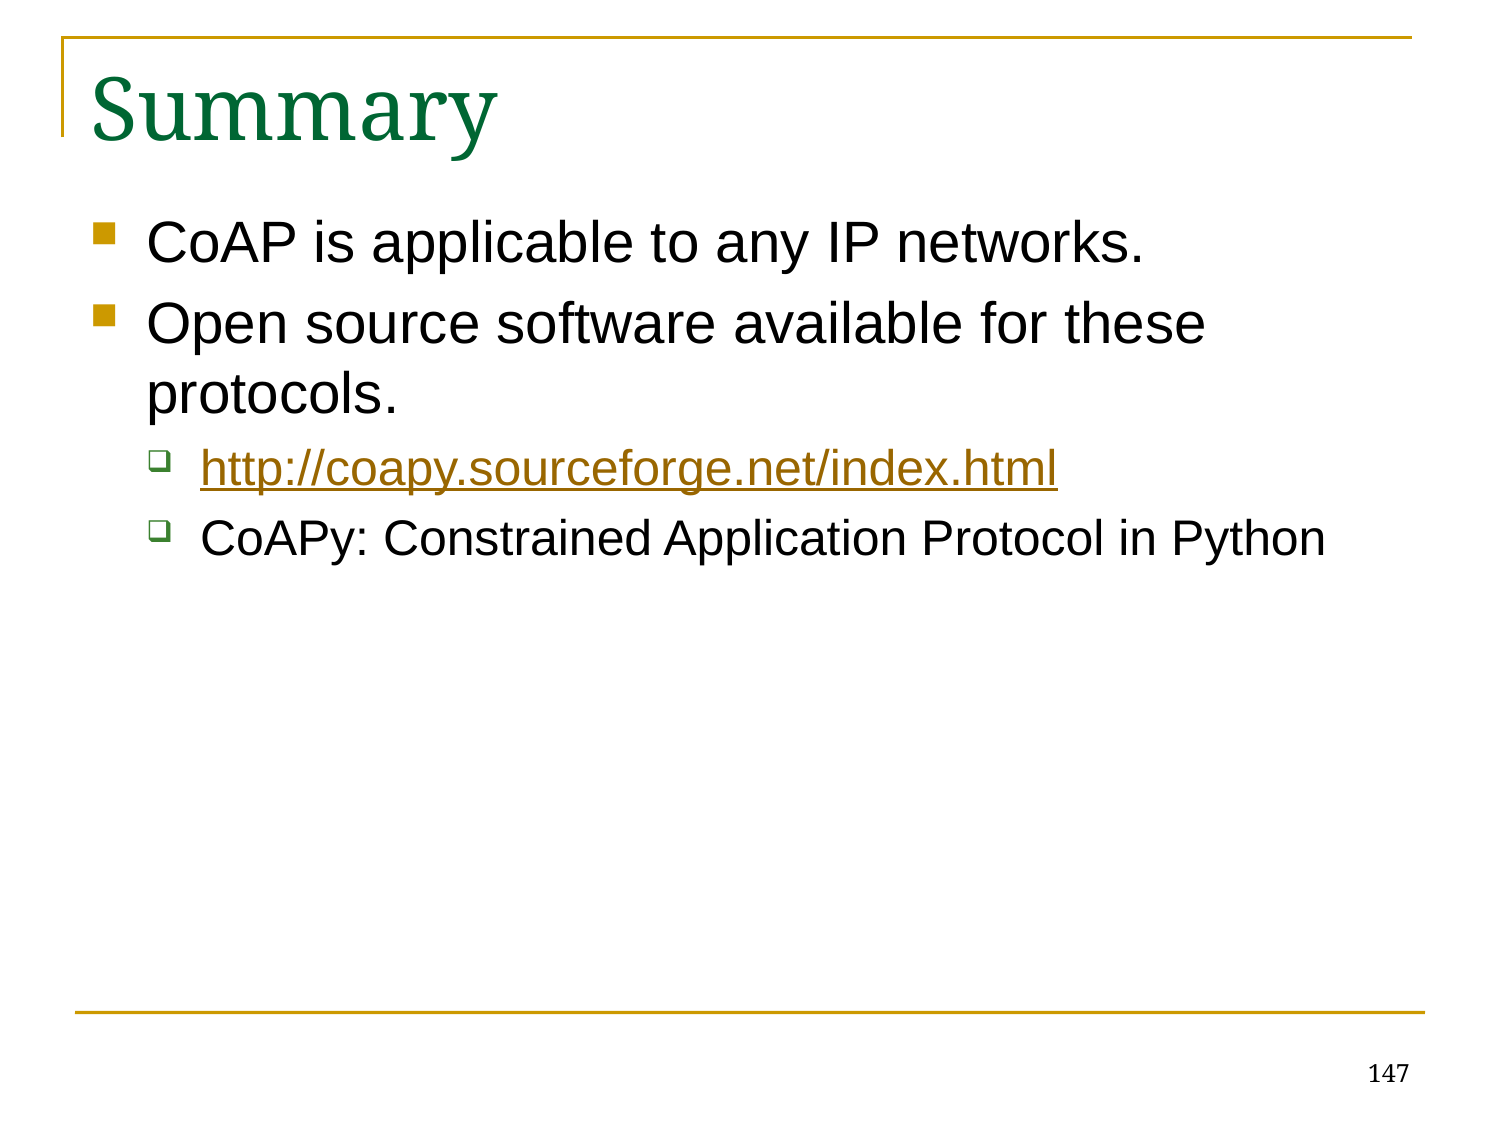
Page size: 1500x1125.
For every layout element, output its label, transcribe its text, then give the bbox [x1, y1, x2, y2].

slide_number 147 [1074, 1023, 1426, 1100]
title Summary [75, 45, 1425, 196]
list CoAP is applicable to any IP networks. Open source software available for these protocols. http://coapy.sourceforge.net/index.html CoAPy: Constrained Application Protocol in Python [75, 196, 1425, 939]
